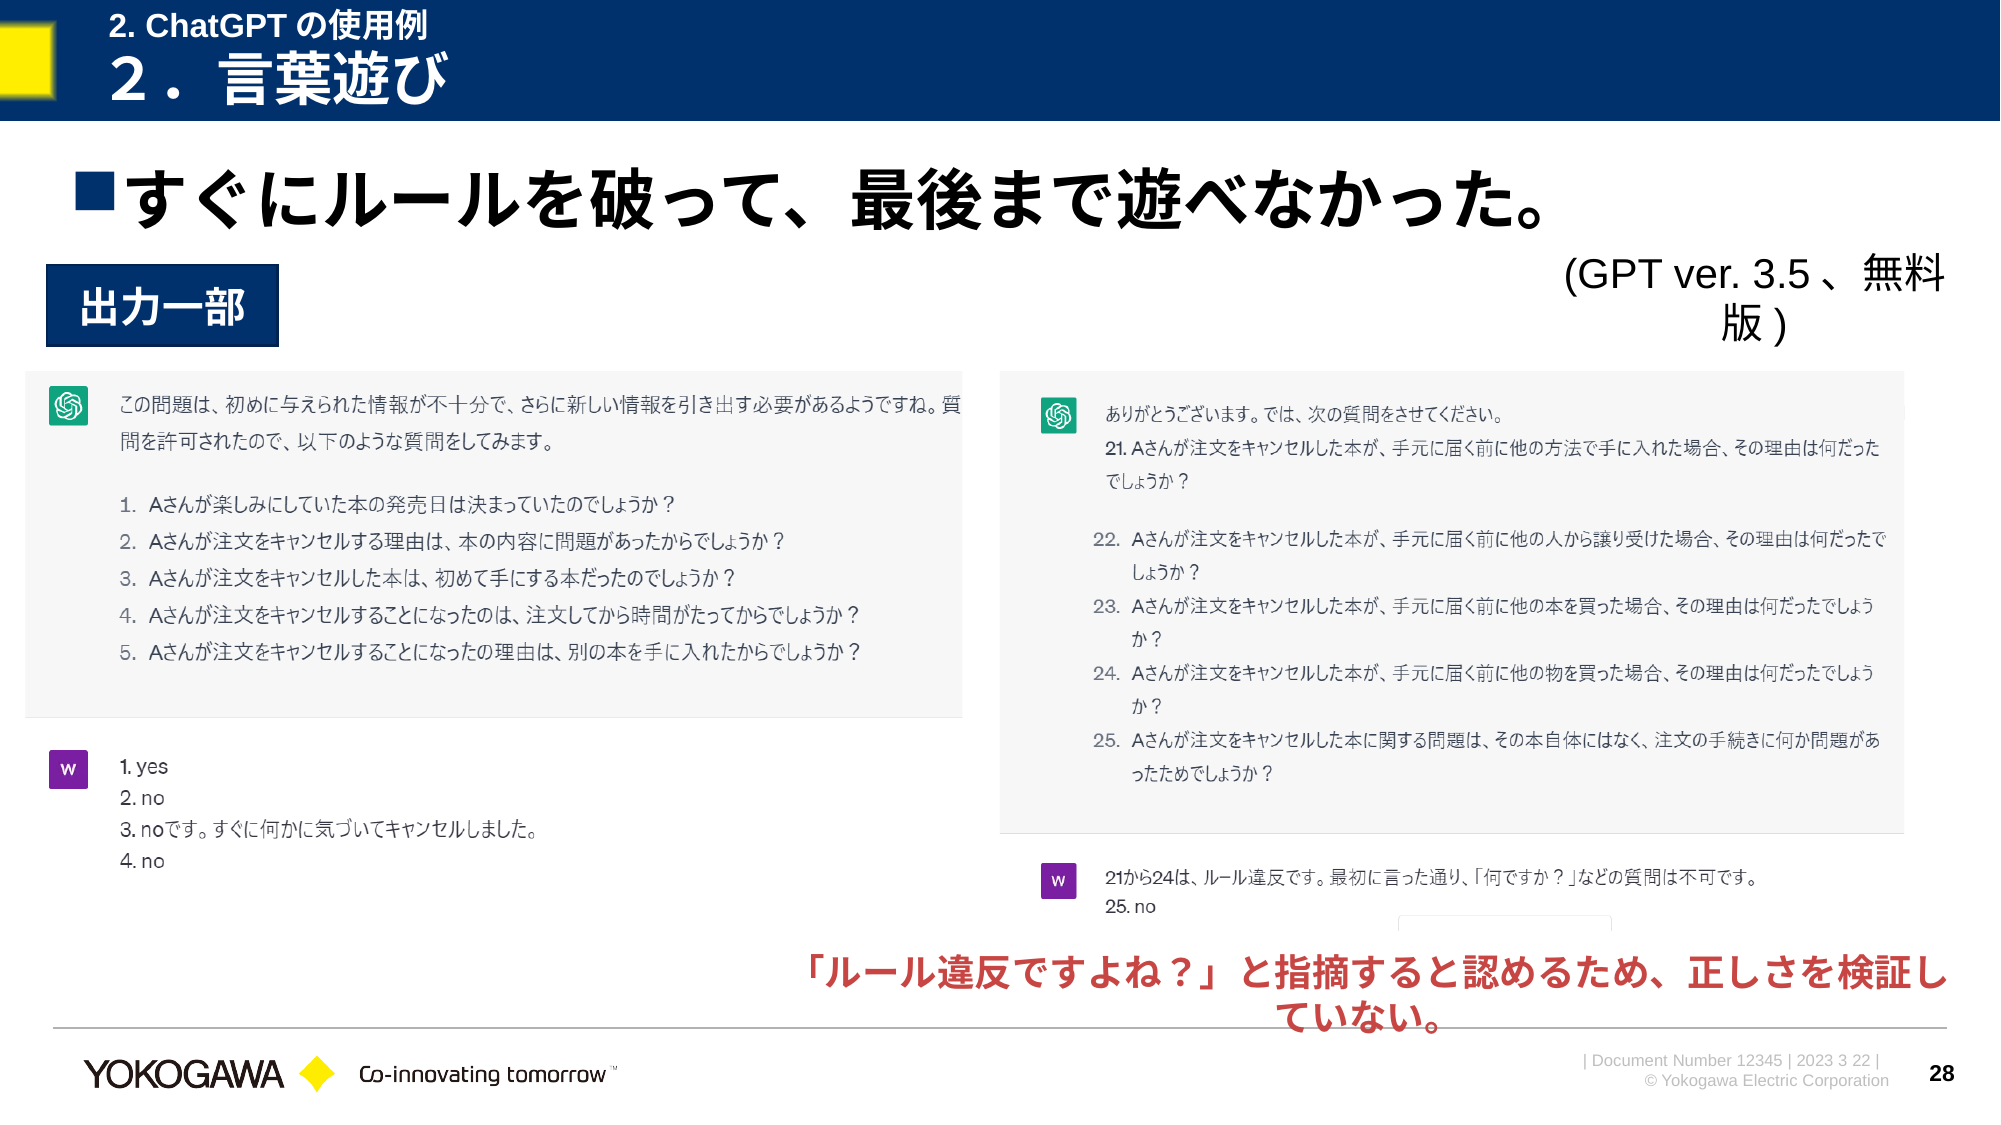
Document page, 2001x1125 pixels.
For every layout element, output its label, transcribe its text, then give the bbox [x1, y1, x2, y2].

slide_number 28 [1904, 1042, 1970, 1103]
text_box 2. ChatGPTの使用例 [93, 0, 836, 52]
picture [0, 6, 69, 115]
title ２．言葉遊び [84, 39, 1955, 125]
picture [25, 370, 963, 890]
text_box (GPT ver. 3.5、無料版) [1524, 239, 1985, 355]
picture [83, 1055, 617, 1093]
text_box すぐにルールを破って、最後まで遊べなかった。 [56, 159, 1944, 255]
text_box 「ルール違反ですよね？」と指摘すると認めるため、正しさを検証していない。 [768, 941, 1968, 1047]
text_box 出力一部 [46, 264, 279, 347]
picture [999, 371, 1905, 931]
